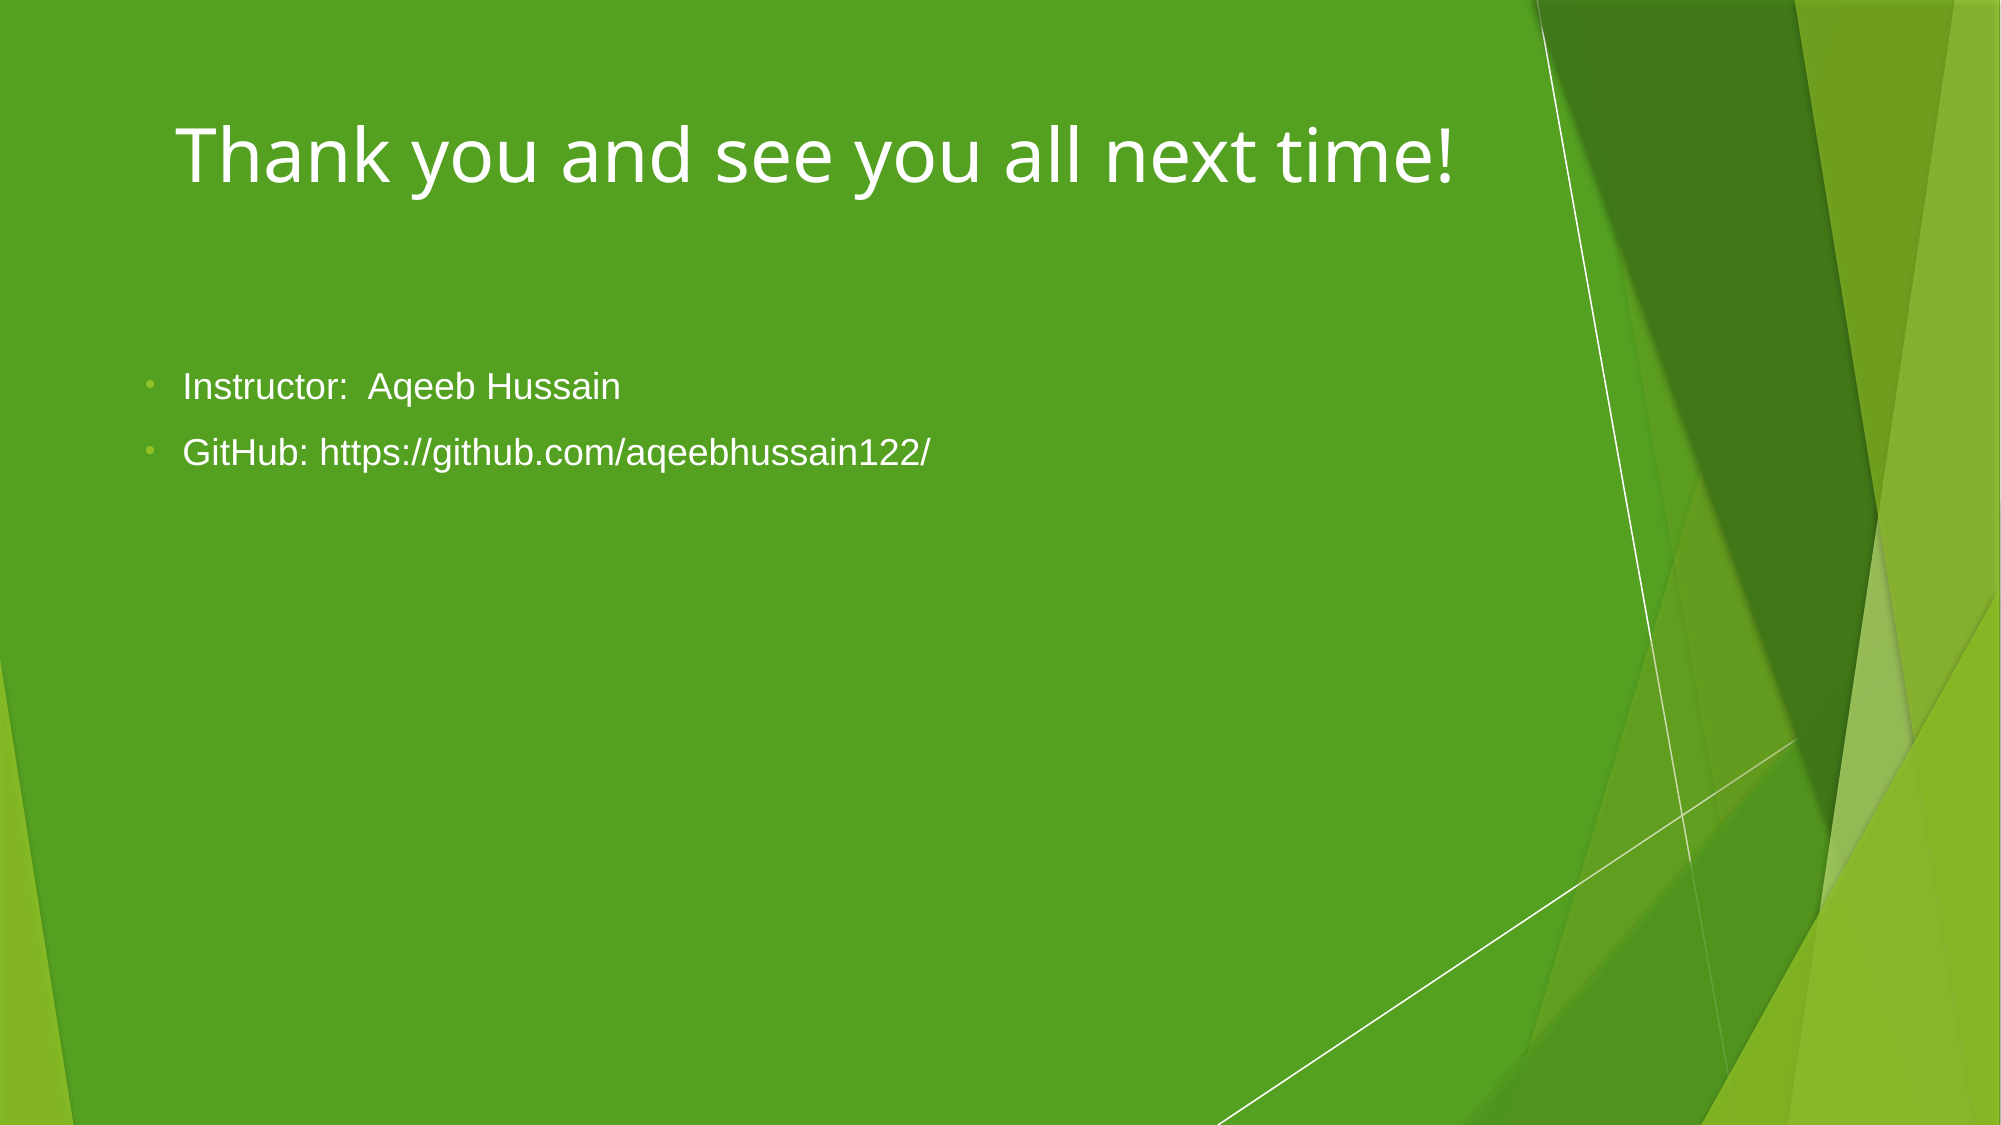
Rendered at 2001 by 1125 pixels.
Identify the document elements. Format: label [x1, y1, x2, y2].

text_box [0, 0, 2000, 1125]
